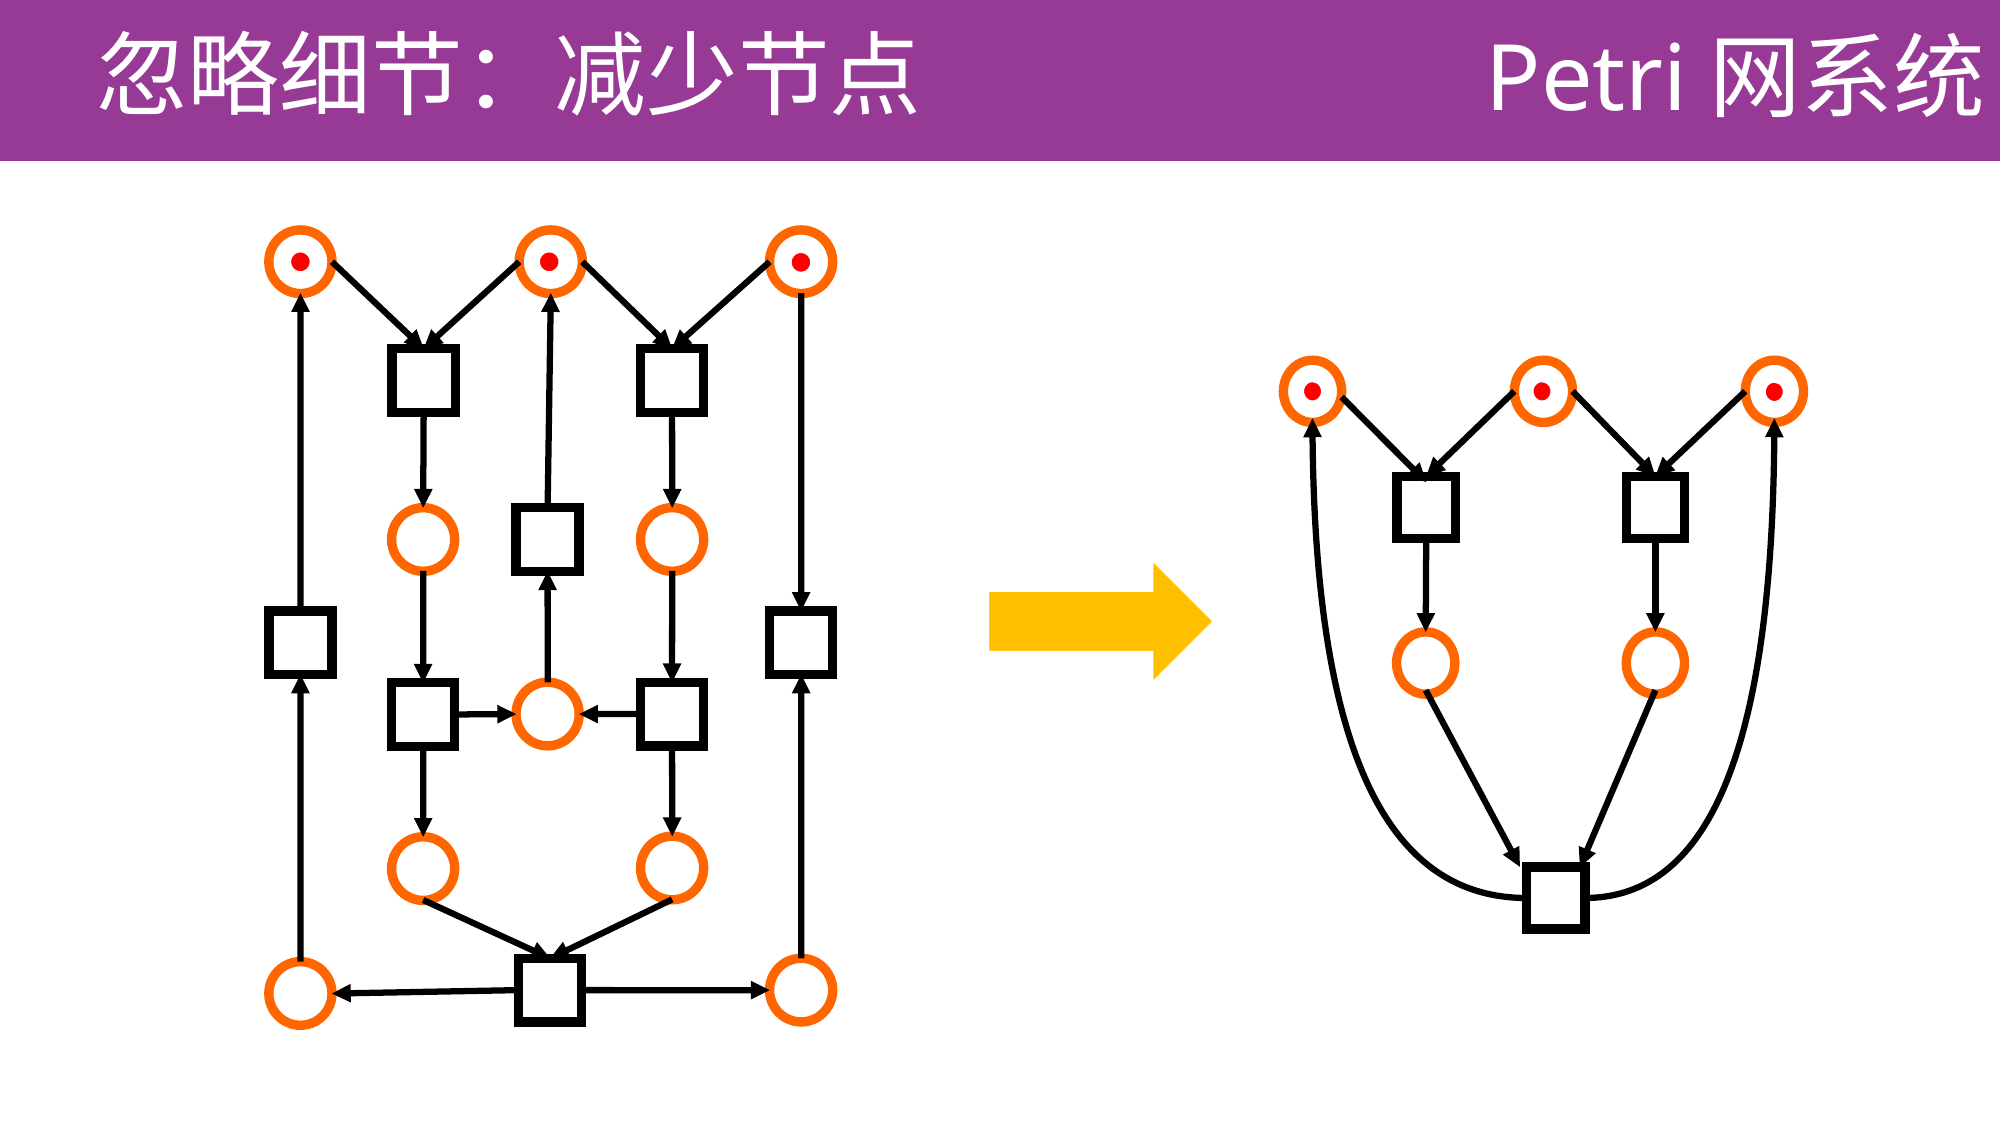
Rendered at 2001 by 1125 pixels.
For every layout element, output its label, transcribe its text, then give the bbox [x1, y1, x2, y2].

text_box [1283, 360, 1804, 930]
text_box 忽略细节：减少节点 [0, 0, 1479, 160]
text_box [268, 229, 833, 1026]
title Petri网系统 [1396, 0, 2000, 161]
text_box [1584, 422, 1775, 899]
text_box [986, 557, 1216, 686]
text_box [1312, 422, 1527, 899]
